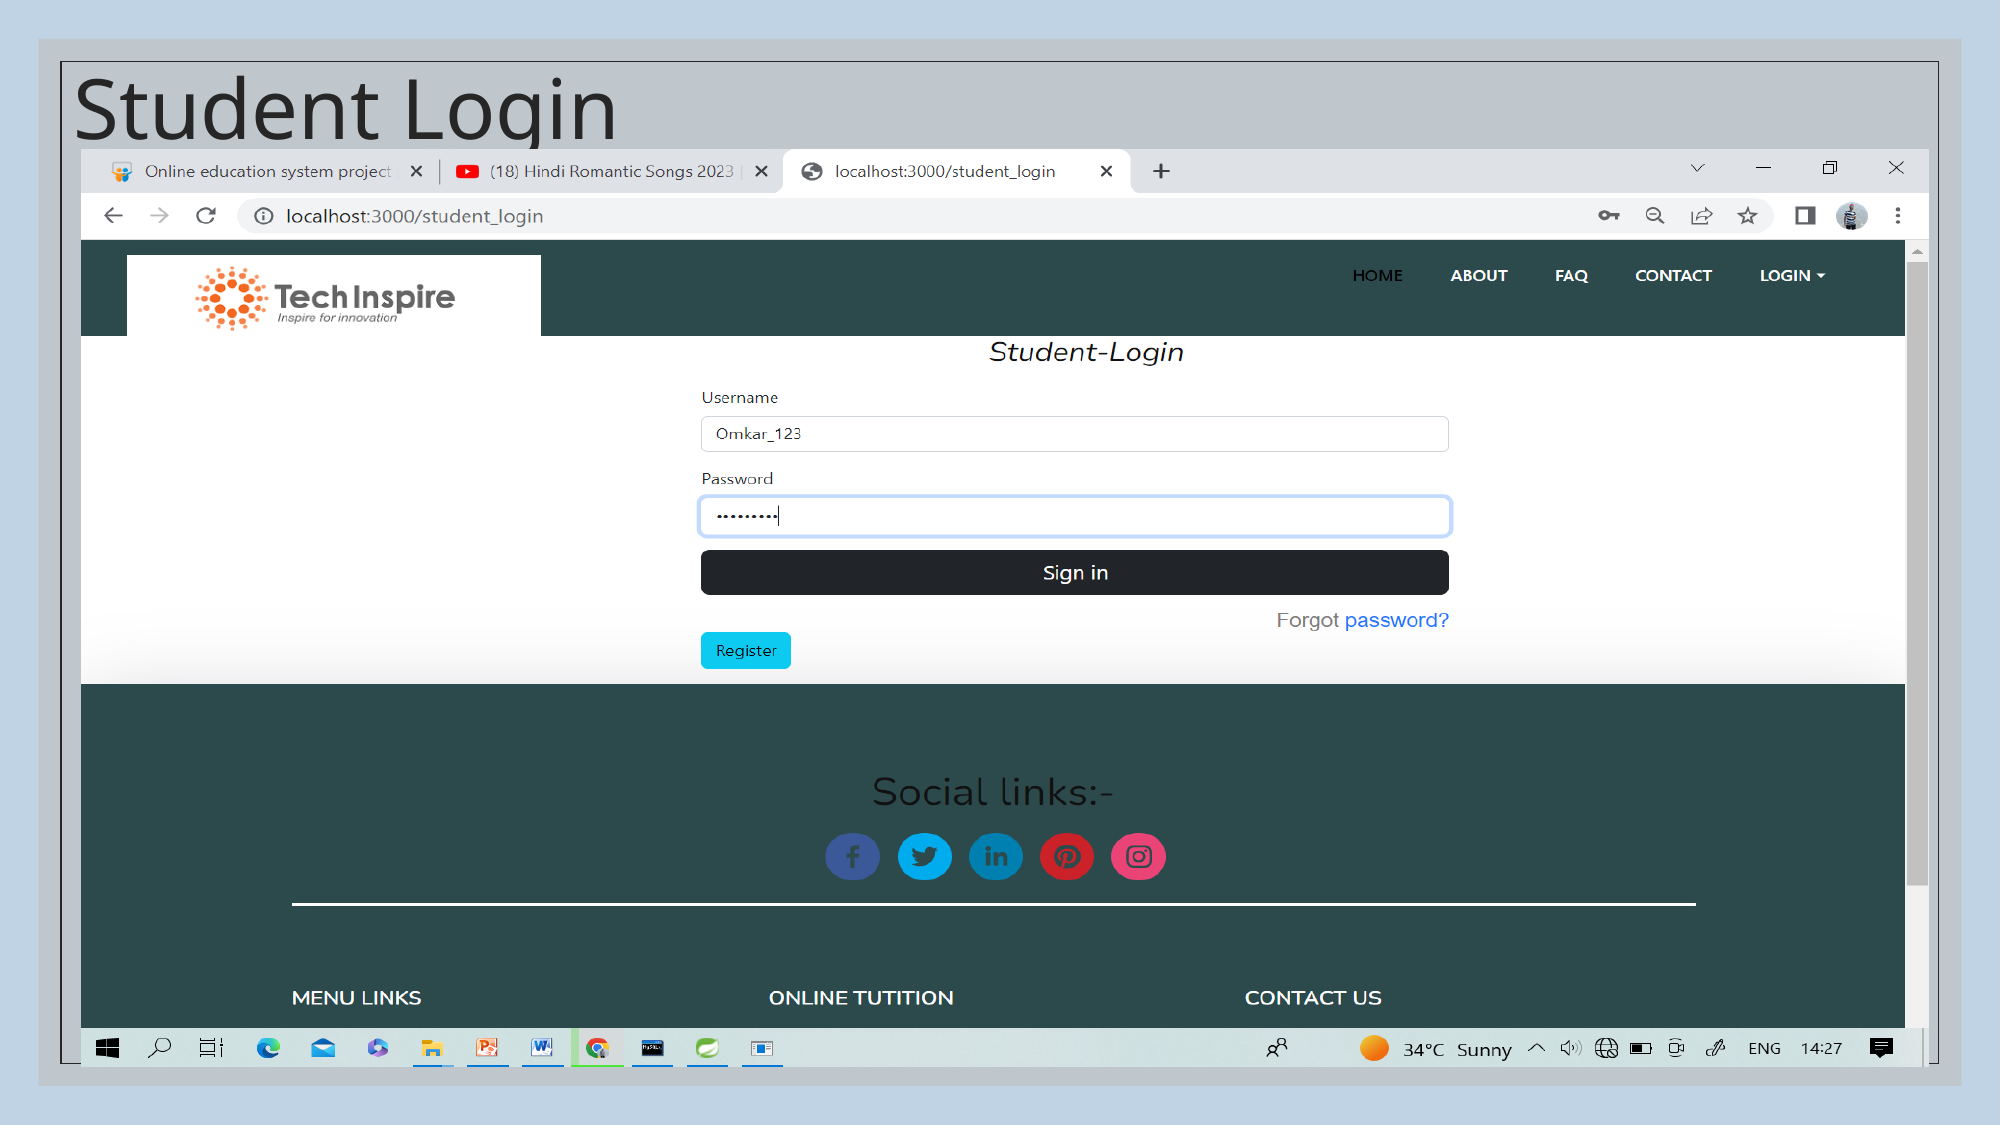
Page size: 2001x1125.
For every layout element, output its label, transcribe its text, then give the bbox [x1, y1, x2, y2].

title Student Login [58, 0, 1709, 225]
picture [81, 149, 1929, 1067]
